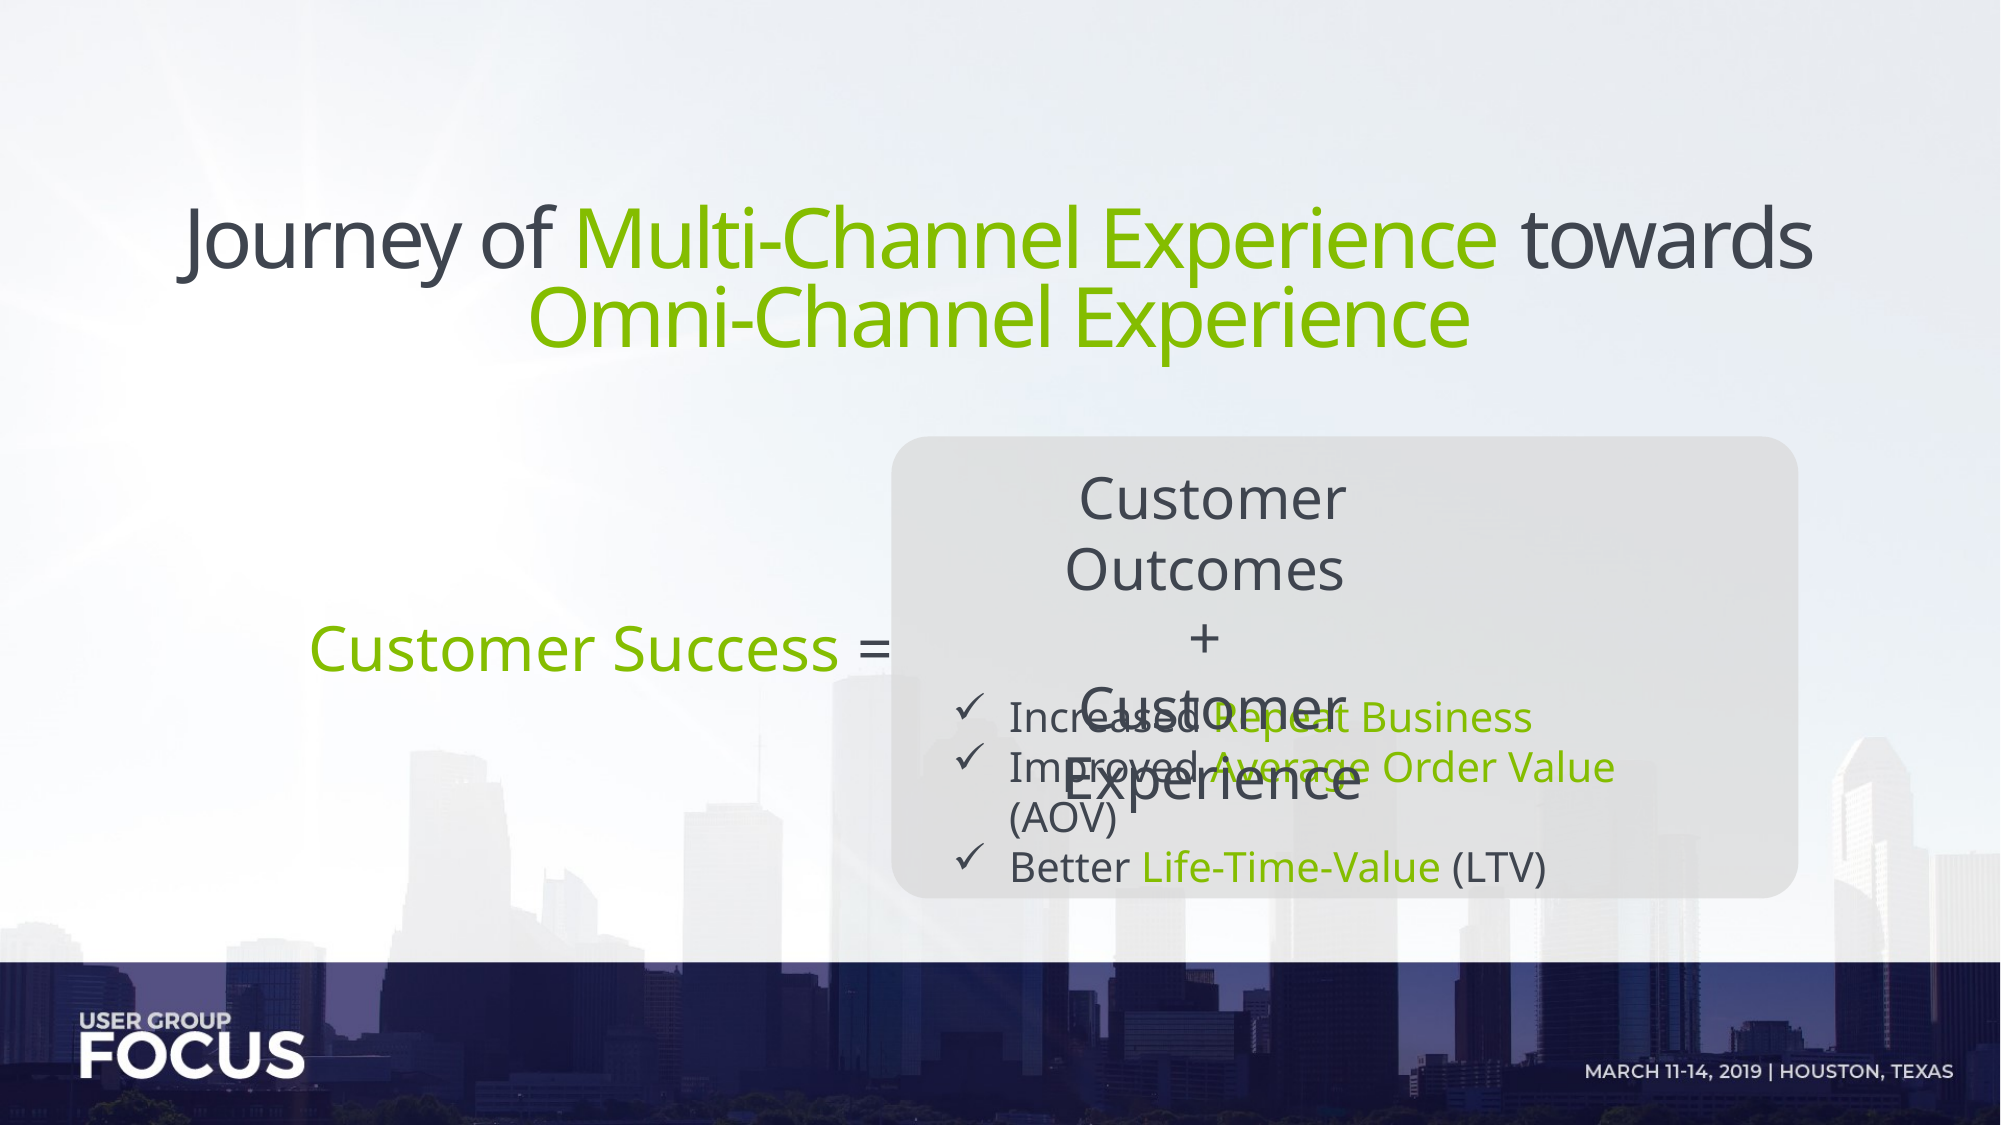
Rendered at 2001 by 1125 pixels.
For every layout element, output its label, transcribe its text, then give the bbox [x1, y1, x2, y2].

text_box Customer Success = [293, 601, 916, 692]
text_box Increased Repeat Business Improved Average Order Value (AOV) Better Life-Time-Value (LTV) [938, 683, 1728, 898]
picture [0, 0, 2001, 1125]
text_box [890, 435, 1800, 900]
text_box Customer Outcomes + Customer Experience [916, 454, 1509, 819]
text_box Journey of Multi-Channel Experience towards Omni-Channel Experience [178, 175, 1821, 364]
